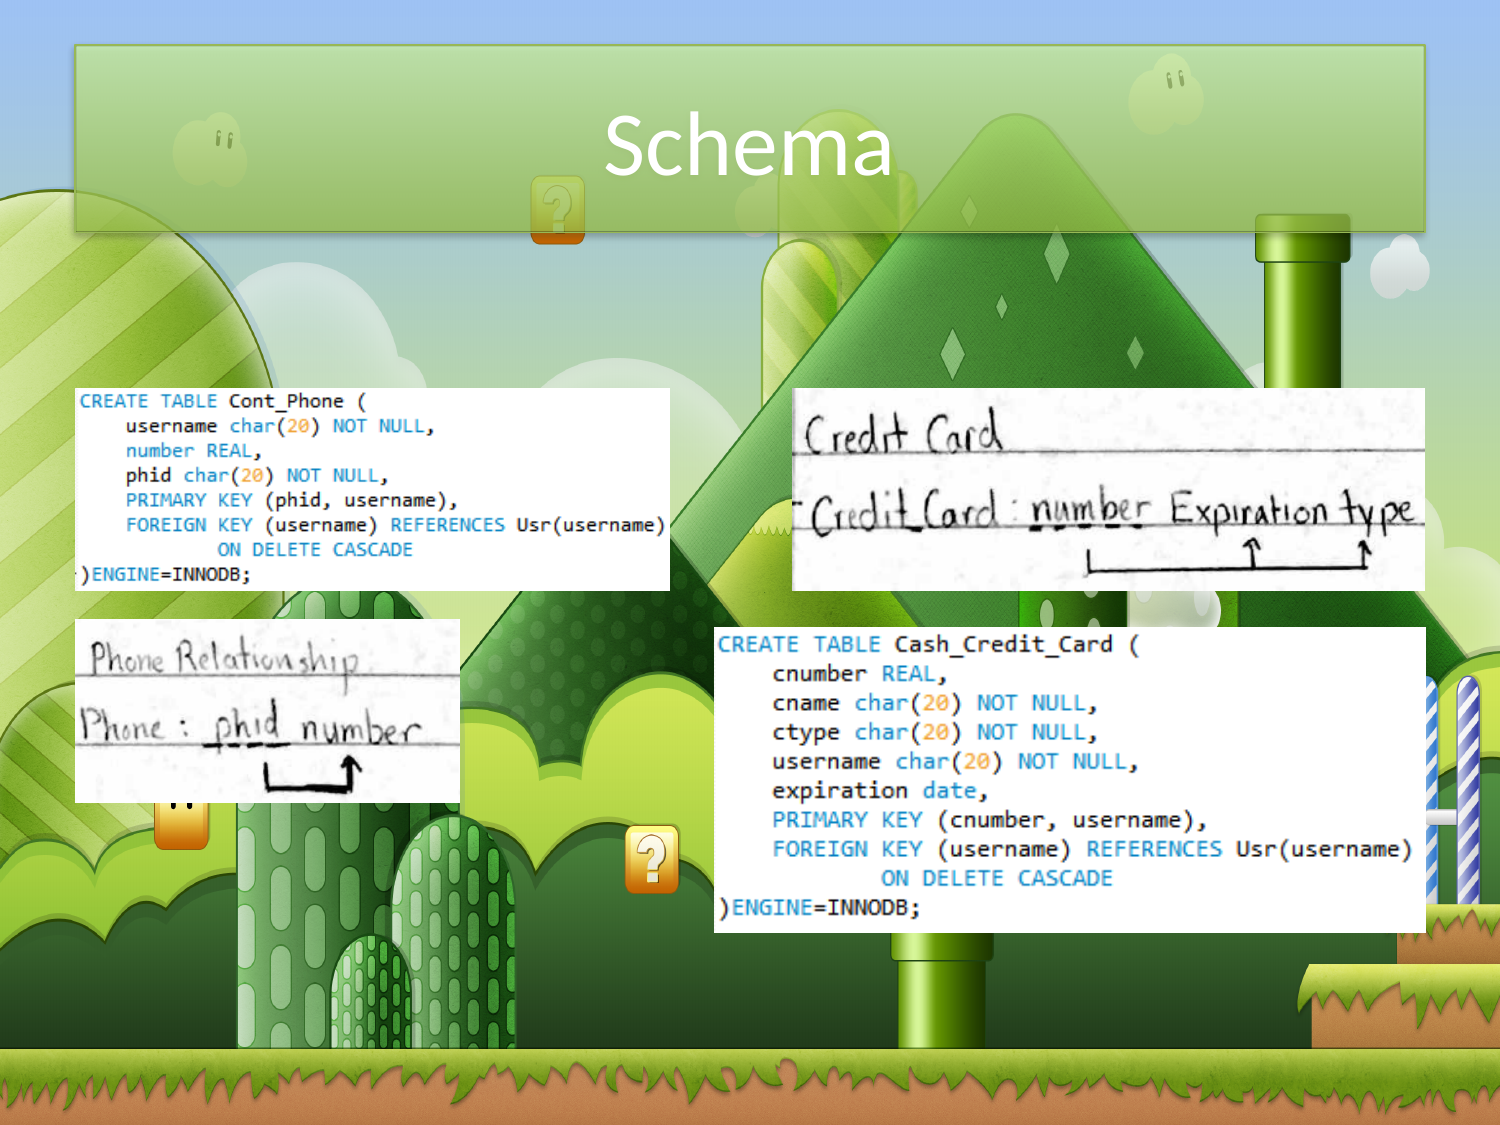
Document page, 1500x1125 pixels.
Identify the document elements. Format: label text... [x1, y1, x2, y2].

picture [0, 0, 1500, 1125]
title Schema [74, 44, 1426, 233]
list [792, 388, 1426, 591]
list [74, 619, 461, 803]
